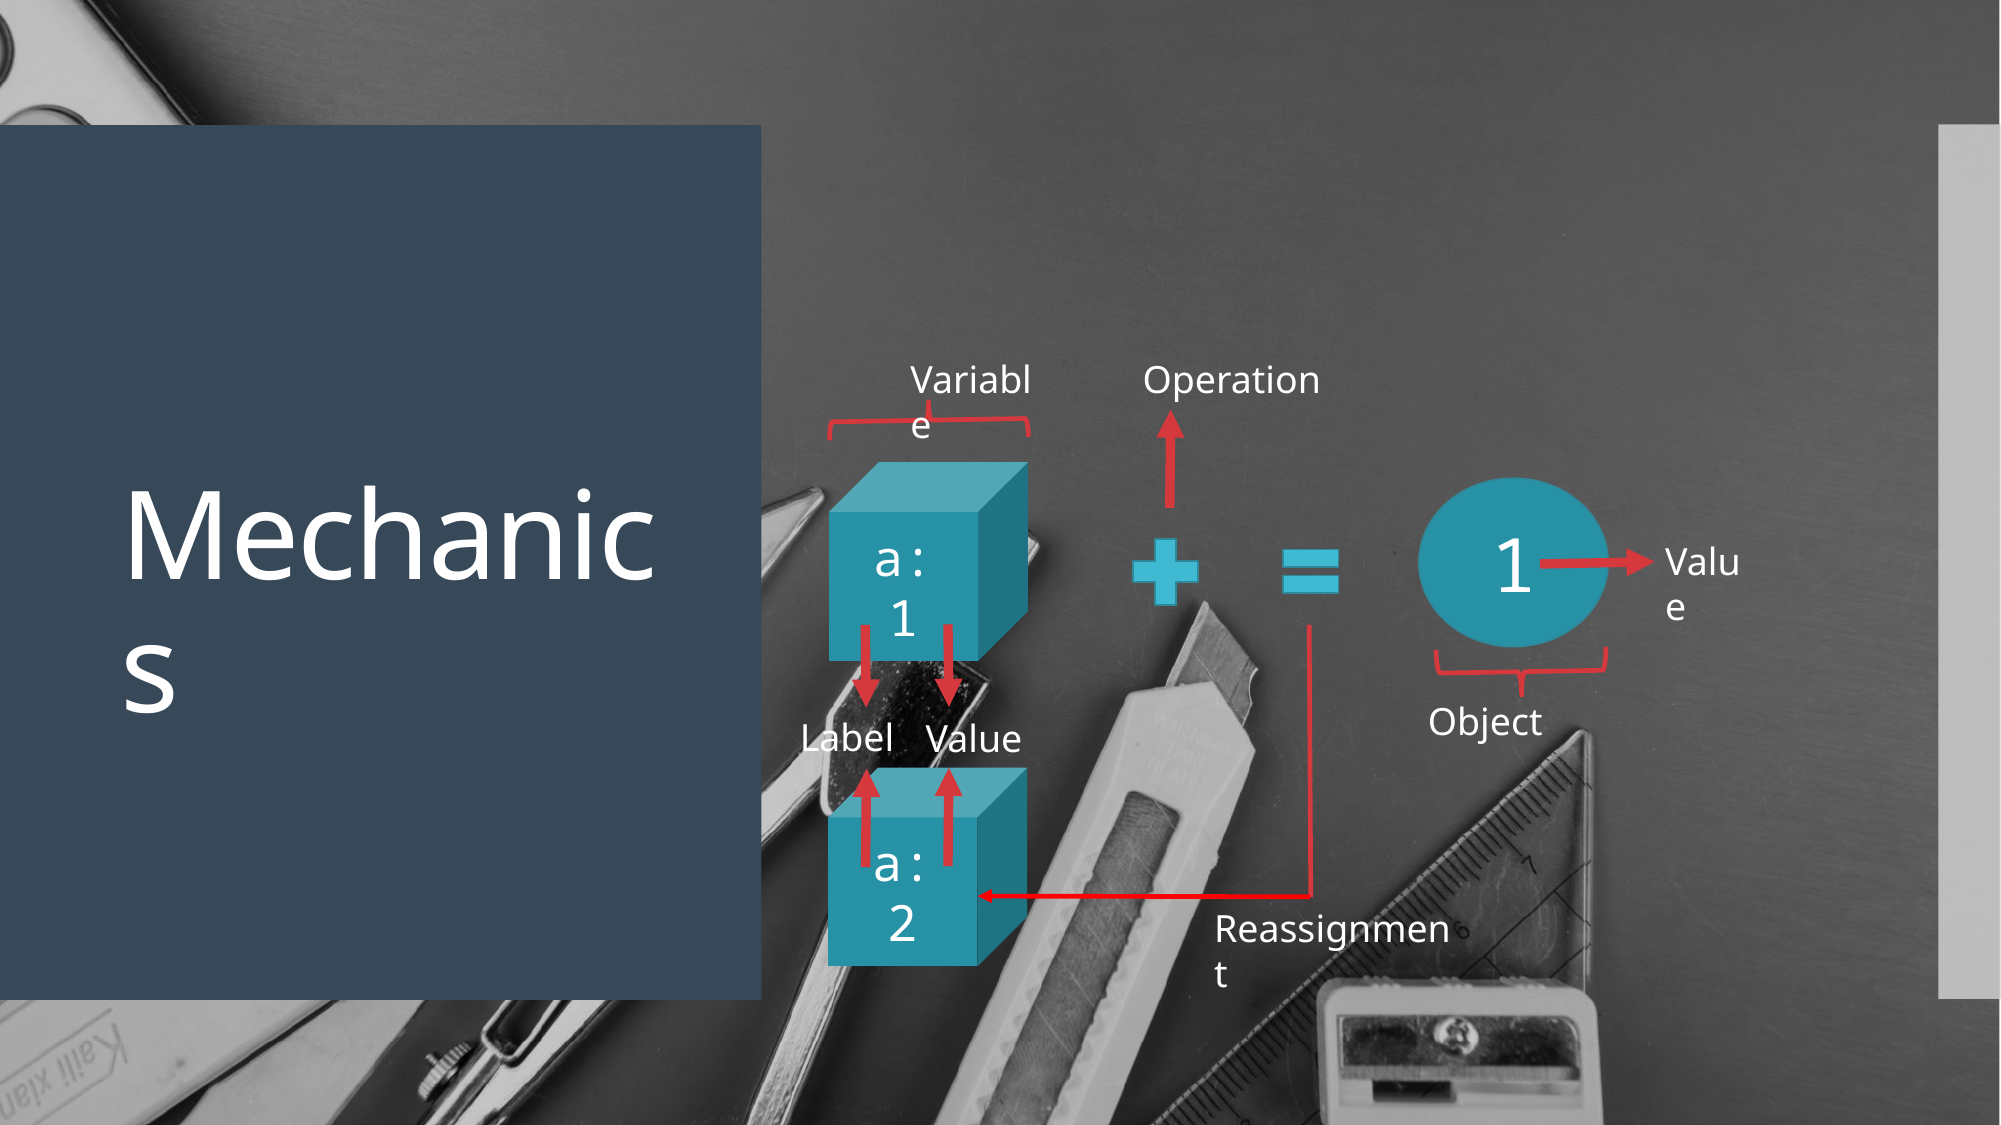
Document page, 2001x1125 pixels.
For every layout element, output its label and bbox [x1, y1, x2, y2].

picture [0, 0, 2000, 1125]
text_box [1539, 561, 1655, 565]
